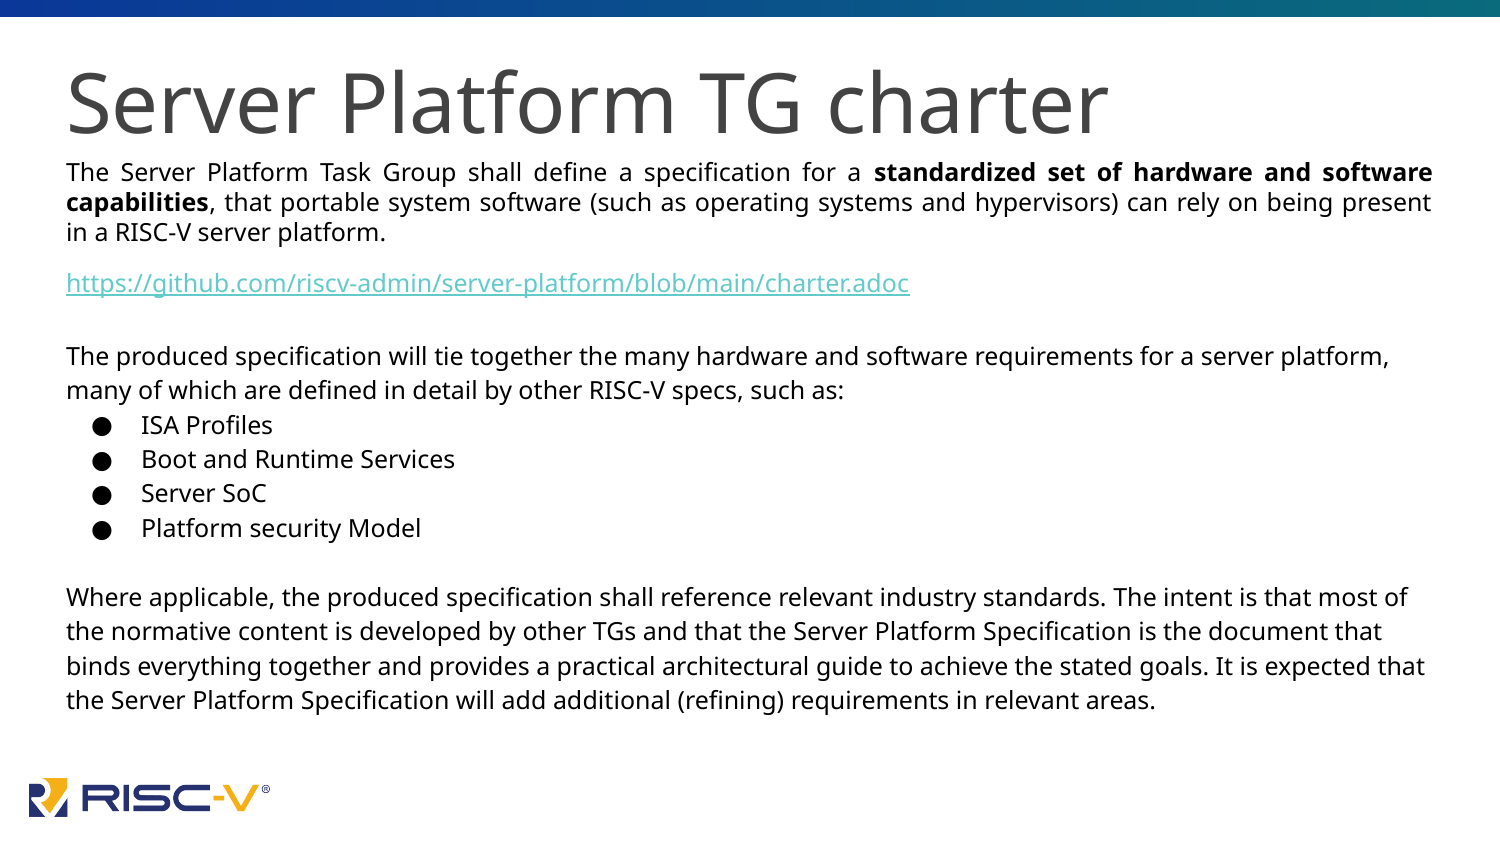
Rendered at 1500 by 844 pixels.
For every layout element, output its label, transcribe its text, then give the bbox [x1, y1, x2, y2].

list The Server Platform Task Group shall define a specification for a standardized set of hardware and software capabilities, that portable system software (such as operating systems and hypervisors) can rely on being present in a RISC-V server platform. https://github.com/riscv-admin/server-platform/blob/main/charter.adoc The produced specification will tie together the many hardware and software requirements for a server platform, many of which are defined in detail by other RISC-V specs, such as: ISA Profiles Boot and Runtime Services Server SoC Platform security Model Where applicable, the produced specification shall reference relevant industry standards. The intent is that most of the normative content is developed by other TGs and that the Server Platform Specification is the document that binds everything together and provides a practical architectural guide to achieve the stated goals. It is expected that the Server Platform Specification will add additional (refining) requirements in relevant areas. [51, 141, 1449, 760]
title Server Platform TG charter [51, 35, 1449, 141]
picture [29, 778, 270, 817]
